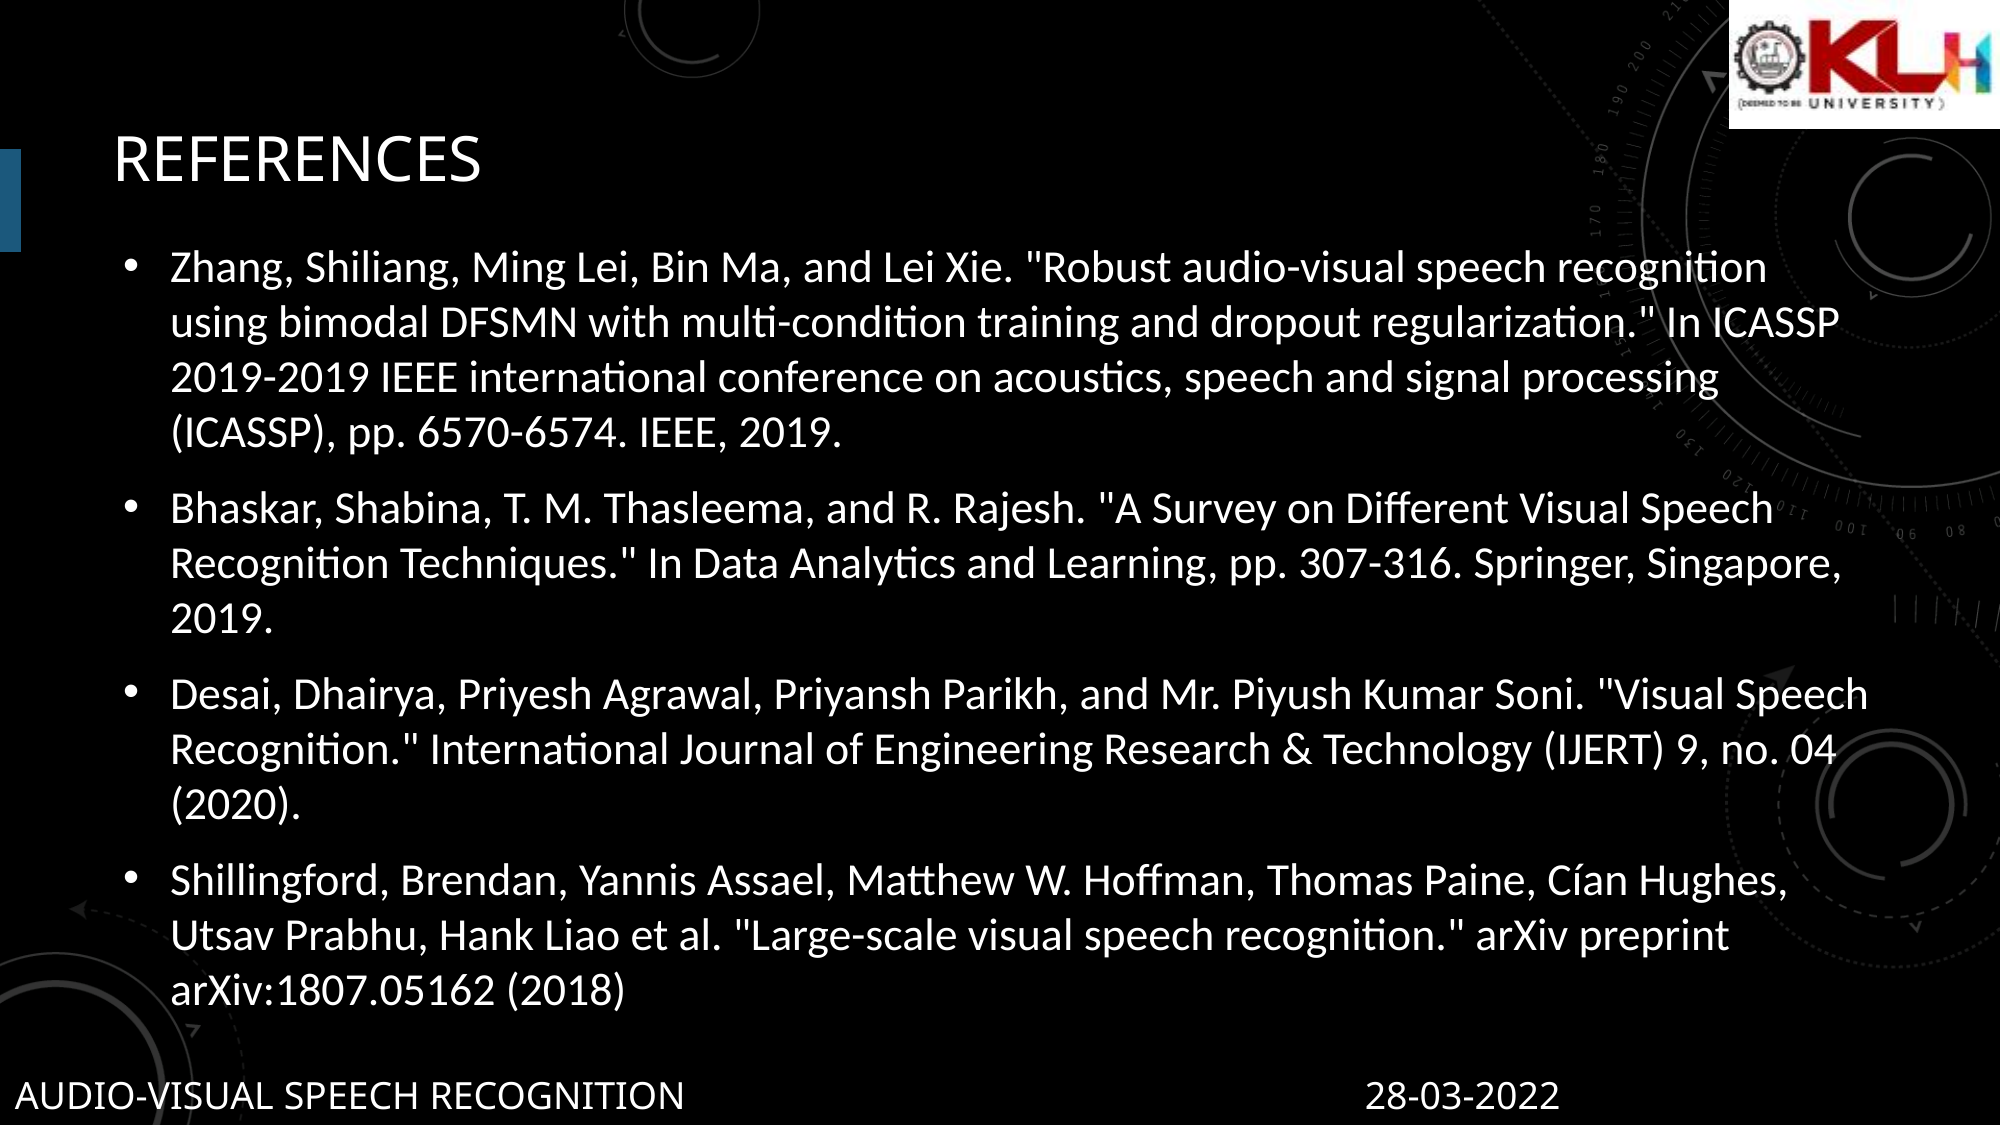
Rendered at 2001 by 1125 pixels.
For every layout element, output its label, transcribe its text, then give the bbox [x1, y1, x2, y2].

title references [97, 53, 1877, 261]
list Zhang, Shiliang, Ming Lei, Bin Ma, and Lei Xie. "Robust audio-visual speech recognition using bimodal DFSMN with multi-condition training and dropout regularization." In ICASSP 2019-2019 IEEE international conference on acoustics, speech and signal processing (ICASSP), pp. 6570-6574. IEEE, 2019. Bhaskar, Shabina, T. M. Thasleema, and R. Rajesh. "A Survey on Different Visual Speech Recognition Techniques." In Data Analytics and Learning, pp. 307-316. Springer, Singapore, 2019. Desai, Dhairya, Priyesh Agrawal, Priyansh Parikh, and Mr. Piyush Kumar Soni. "Visual Speech Recognition." International Journal of Engineering Research & Technology (IJERT) 9, no. 04 (2020). Shillingford, Brendan, Yannis Assael, Matthew W. Hoffman, Thomas Paine, Cían Hughes, Utsav Prabhu, Hank Liao et al. "Large-scale visual speech recognition." arXiv preprint arXiv:1807.05162 (2018) [108, 229, 1887, 1021]
picture [0, 0, 2000, 1064]
text_box AUDIO-VISUAL SPEECH RECOGNITION 28-03-2022 26 [0, 1064, 2000, 1125]
